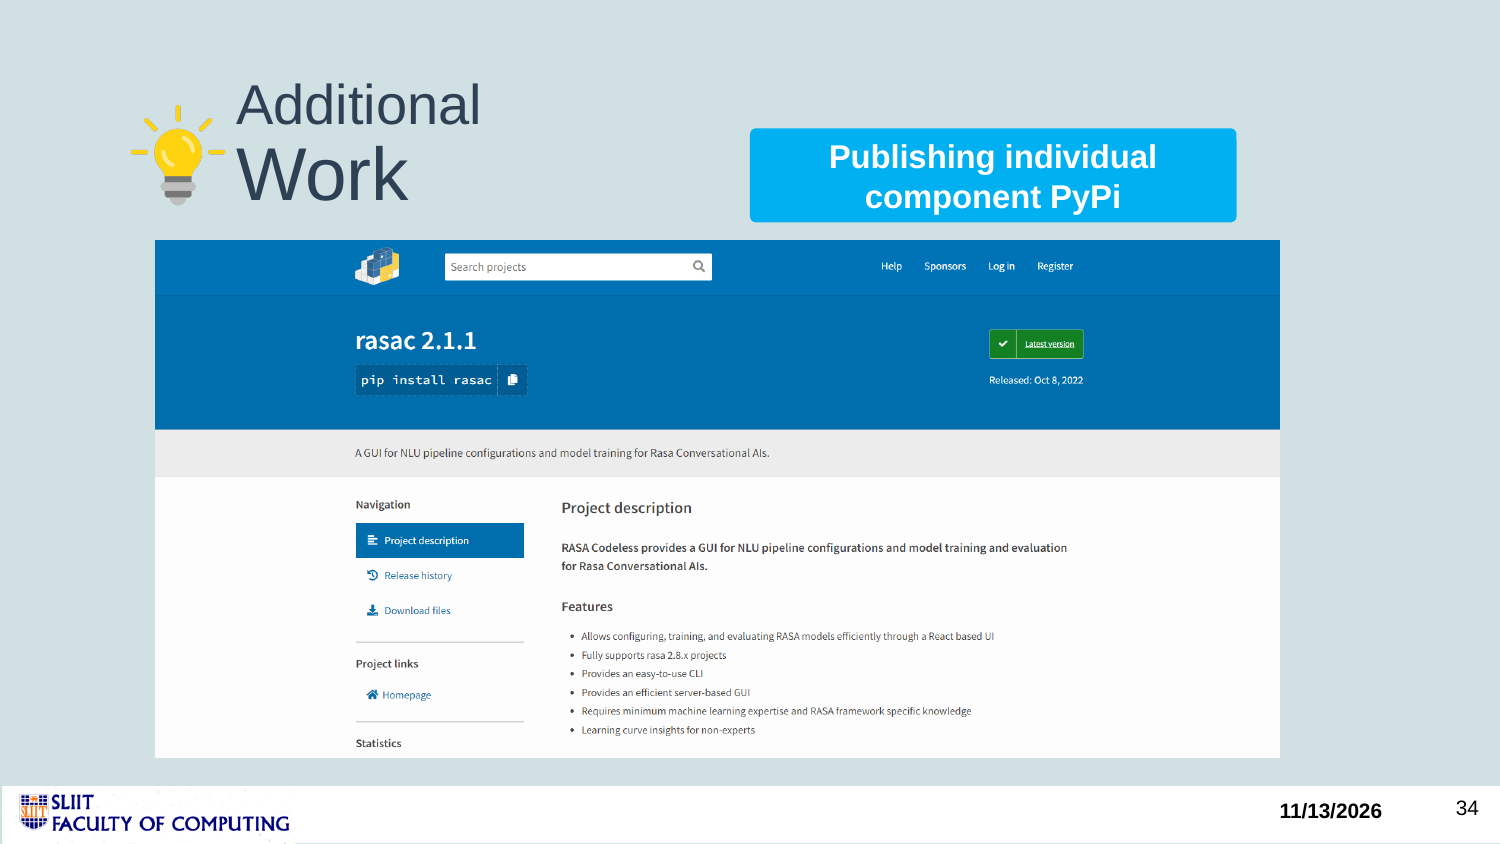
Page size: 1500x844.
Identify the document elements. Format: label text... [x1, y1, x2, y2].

slide_number 34 [1403, 769, 1494, 844]
text_box Publishing individual component PyPi [747, 126, 1239, 225]
picture [154, 240, 1281, 758]
picture [120, 98, 235, 212]
text_box Additional Work [224, 70, 859, 223]
picture [2, 786, 296, 844]
